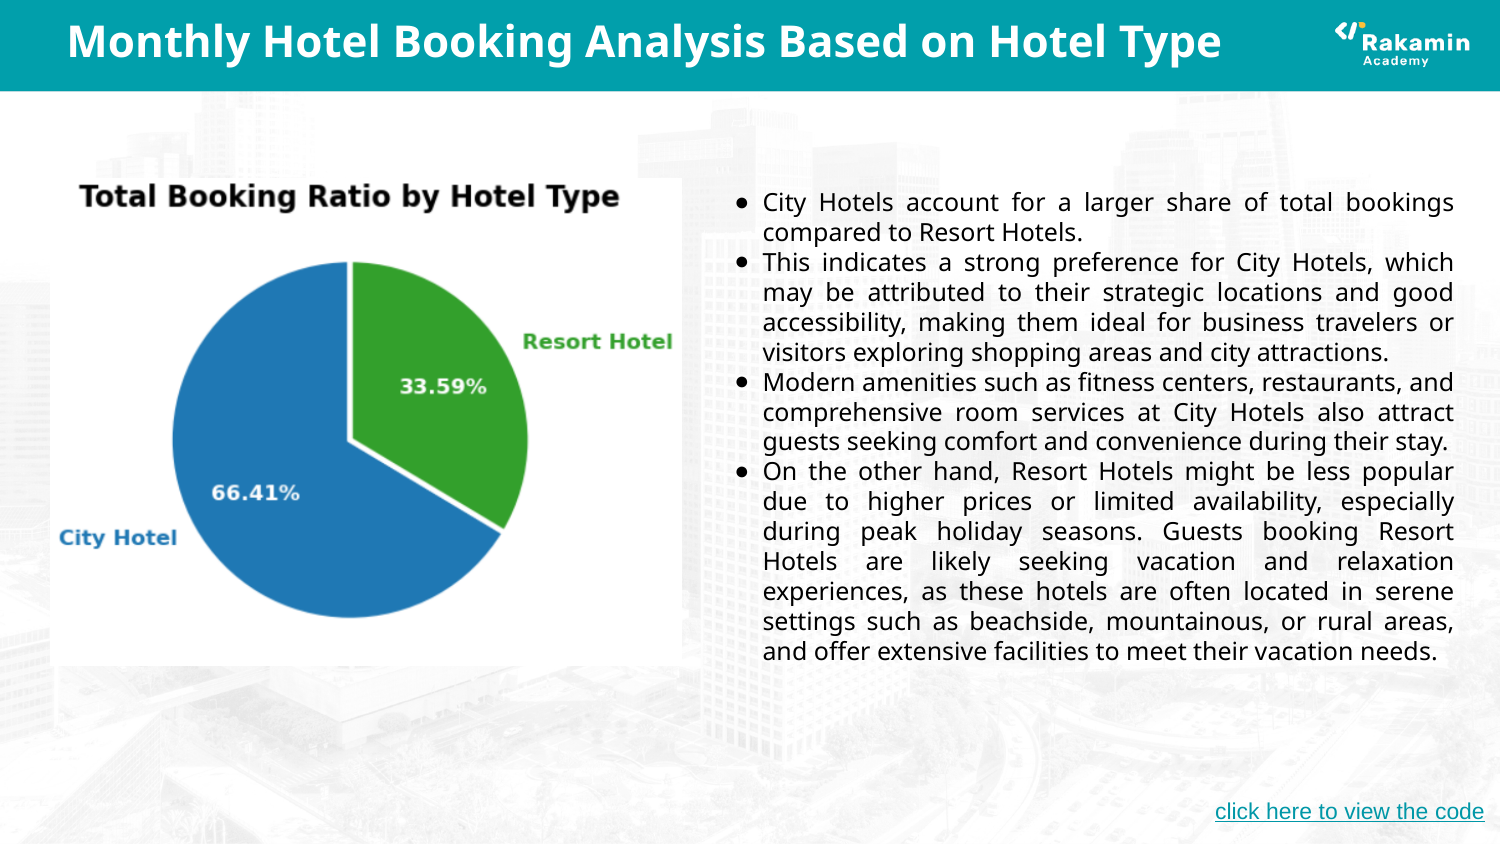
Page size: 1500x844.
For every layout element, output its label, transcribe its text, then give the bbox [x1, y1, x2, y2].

text_box click here to view the code [763, 782, 1500, 838]
text_box City Hotels account for a larger share of total bookings compared to Resort Hotels. This indicates a strong preference for City Hotels, which may be attributed to their strategic locations and good accessibility, making them ideal for business travelers or visitors exploring shopping areas and city attractions. Modern amenities such as fitness centers, restaurants, and comprehensive room services at City Hotels also attract guests seeking comfort and convenience during their stay. On the other hand, Resort Hotels might be less popular due to higher prices or limited availability, especially during peak holiday seasons. Guests booking Resort Hotels are likely seeking vacation and relaxation experiences, as these hotels are often located in serene settings such as beachside, mountainous, or rural areas, and offer extensive facilities to meet their vacation needs. [719, 178, 1471, 703]
picture [0, 0, 1500, 844]
title Monthly Hotel Booking Analysis Based on Hotel Type [0, 0, 1291, 92]
